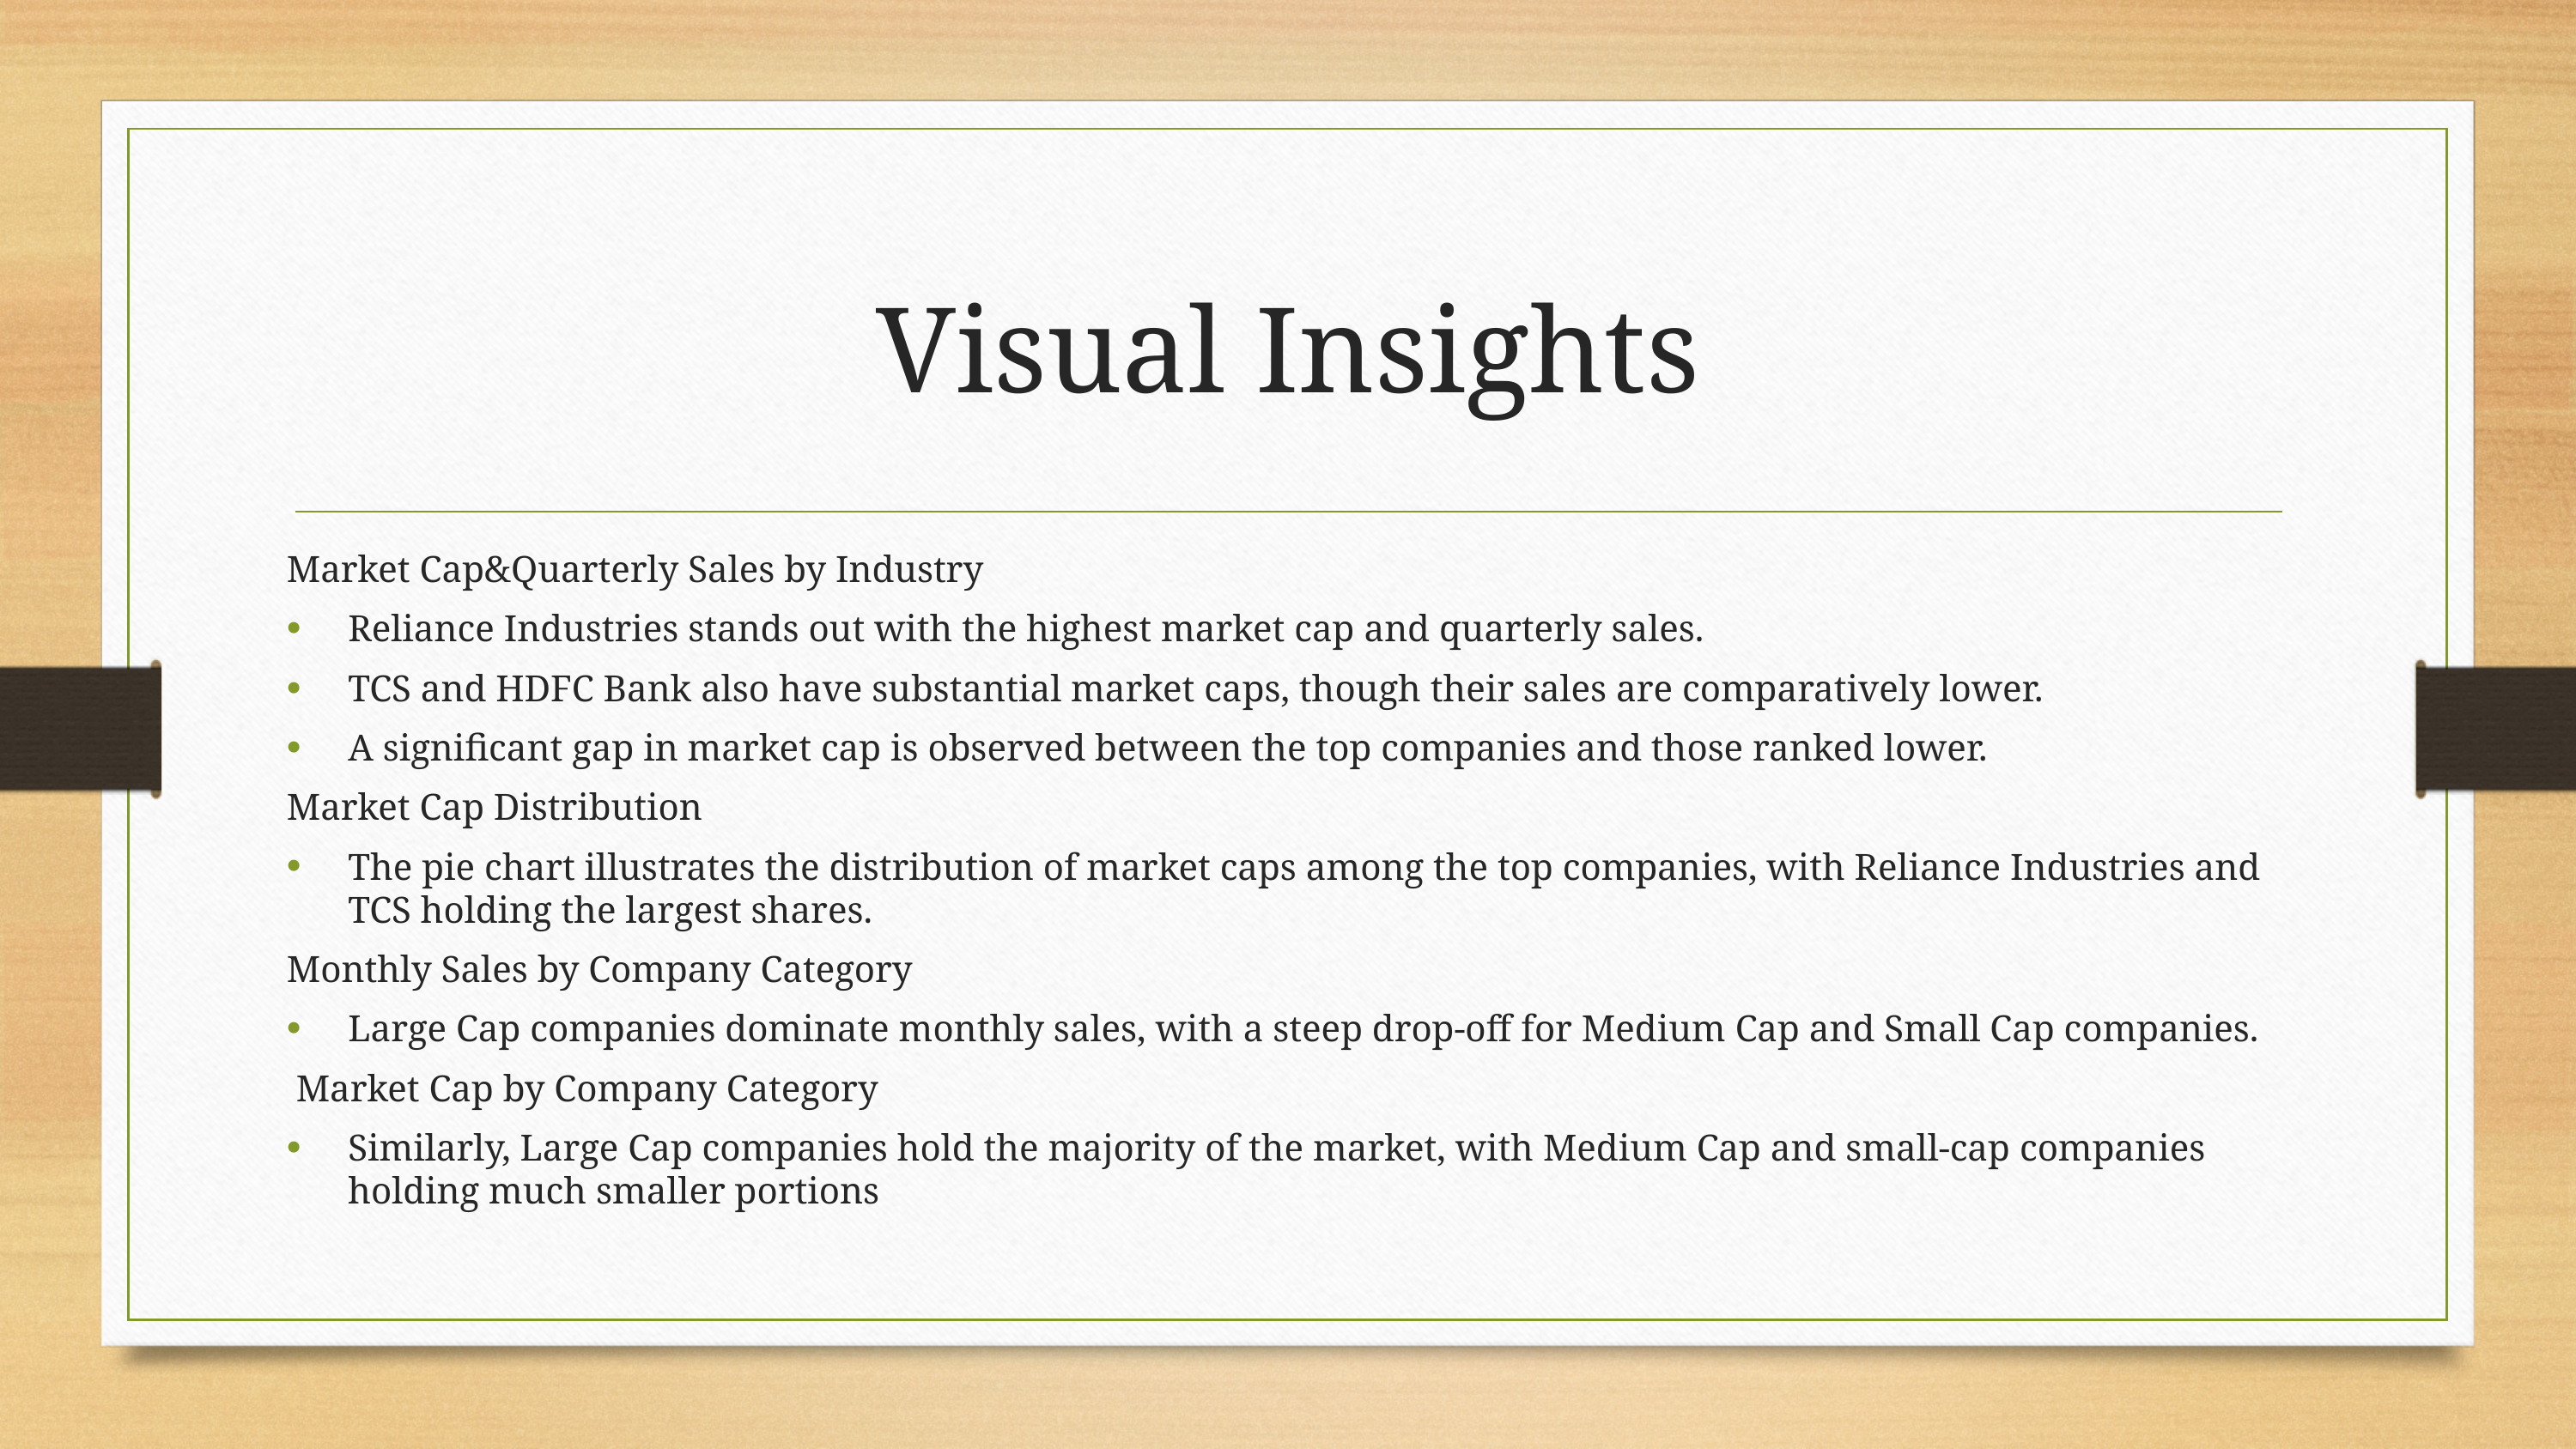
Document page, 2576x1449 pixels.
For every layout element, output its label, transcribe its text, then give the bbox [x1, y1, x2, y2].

list Market Cap&Quarterly Sales by Industry Reliance Industries stands out with the highest market cap and quarterly sales. TCS and HDFC Bank also have substantial market caps, though their sales are comparatively lower. A significant gap in market cap is observed between the top companies and those ranked lower. Market Cap Distribution The pie chart illustrates the distribution of market caps among the top companies, with Reliance Industries and TCS holding the largest shares. Monthly Sales by Company Category Large Cap companies dominate monthly sales, with a steep drop-off for Medium Cap and Small Cap companies. Market Cap by Company Category Similarly, Large Cap companies hold the majority of the market, with Medium Cap and small-cap companies holding much smaller portions [273, 540, 2303, 1241]
title Visual Insights [273, 207, 2303, 483]
picture [0, 0, 2576, 1449]
